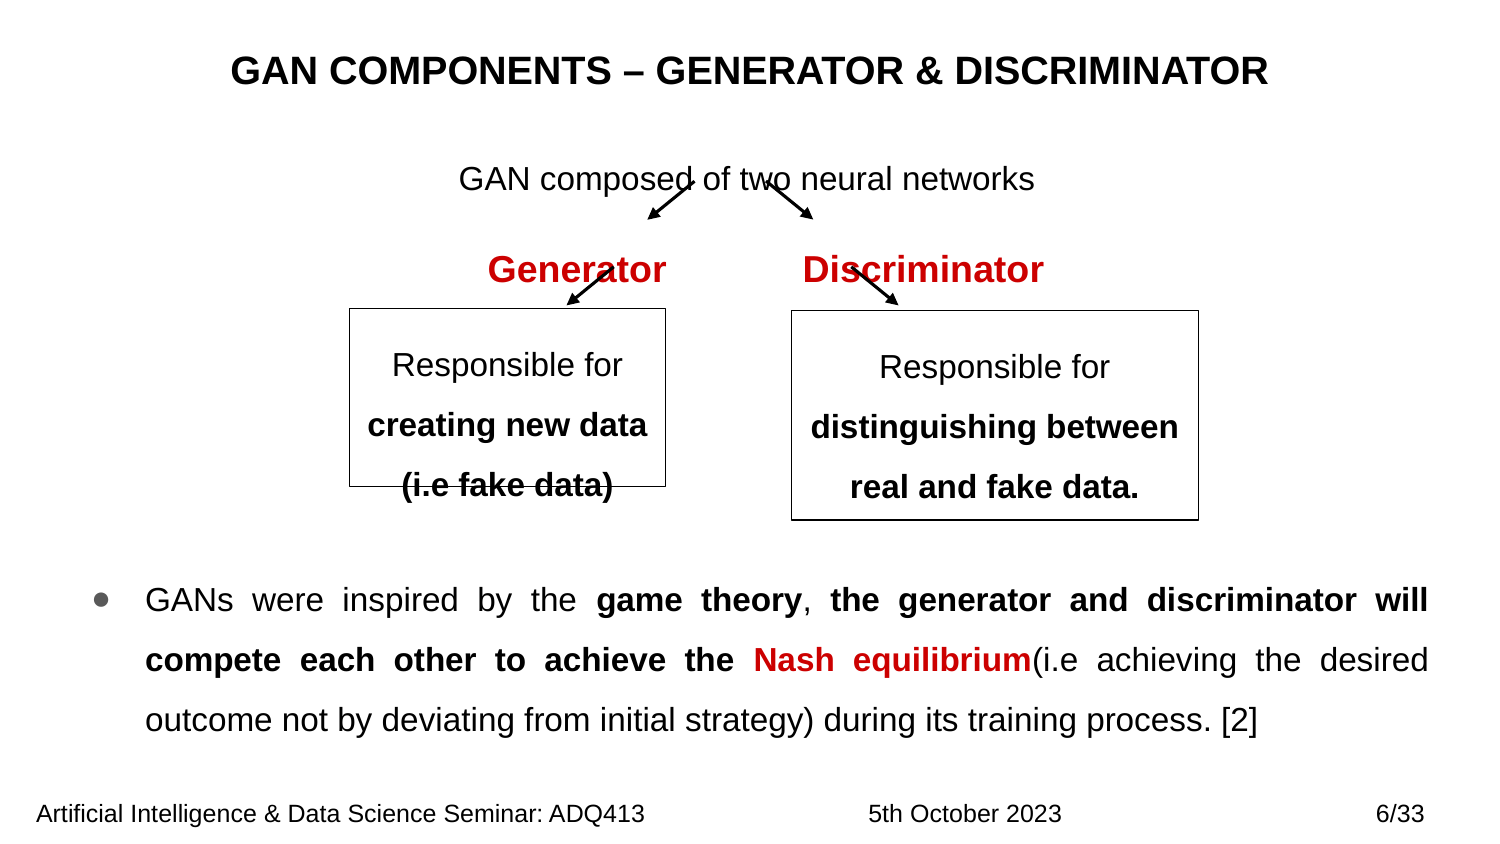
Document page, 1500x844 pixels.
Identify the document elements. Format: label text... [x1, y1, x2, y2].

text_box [850, 266, 899, 306]
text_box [566, 266, 614, 306]
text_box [647, 180, 814, 221]
text_box Responsible for distinguishing between real and fake data. [791, 310, 1199, 520]
text_box Artificial Intelligence & Data Science Seminar: ADQ413 5th October 2023 6/33 [0, 782, 1500, 843]
list GANs were inspired by the game theory, the generator and discriminator will compete each other to achieve the Nash equilibrium(i.e achieving the desired outcome not by deviating from initial strategy) during its training process. [2] [55, 543, 1445, 740]
list Responsible for creating new data (i.e fake data) [349, 308, 666, 487]
text_box GAN COMPONENTS – GENERATOR & DISCRIMINATOR [0, 29, 1500, 108]
list GAN composed of two neural networks Generator Discriminator [55, 122, 1445, 277]
